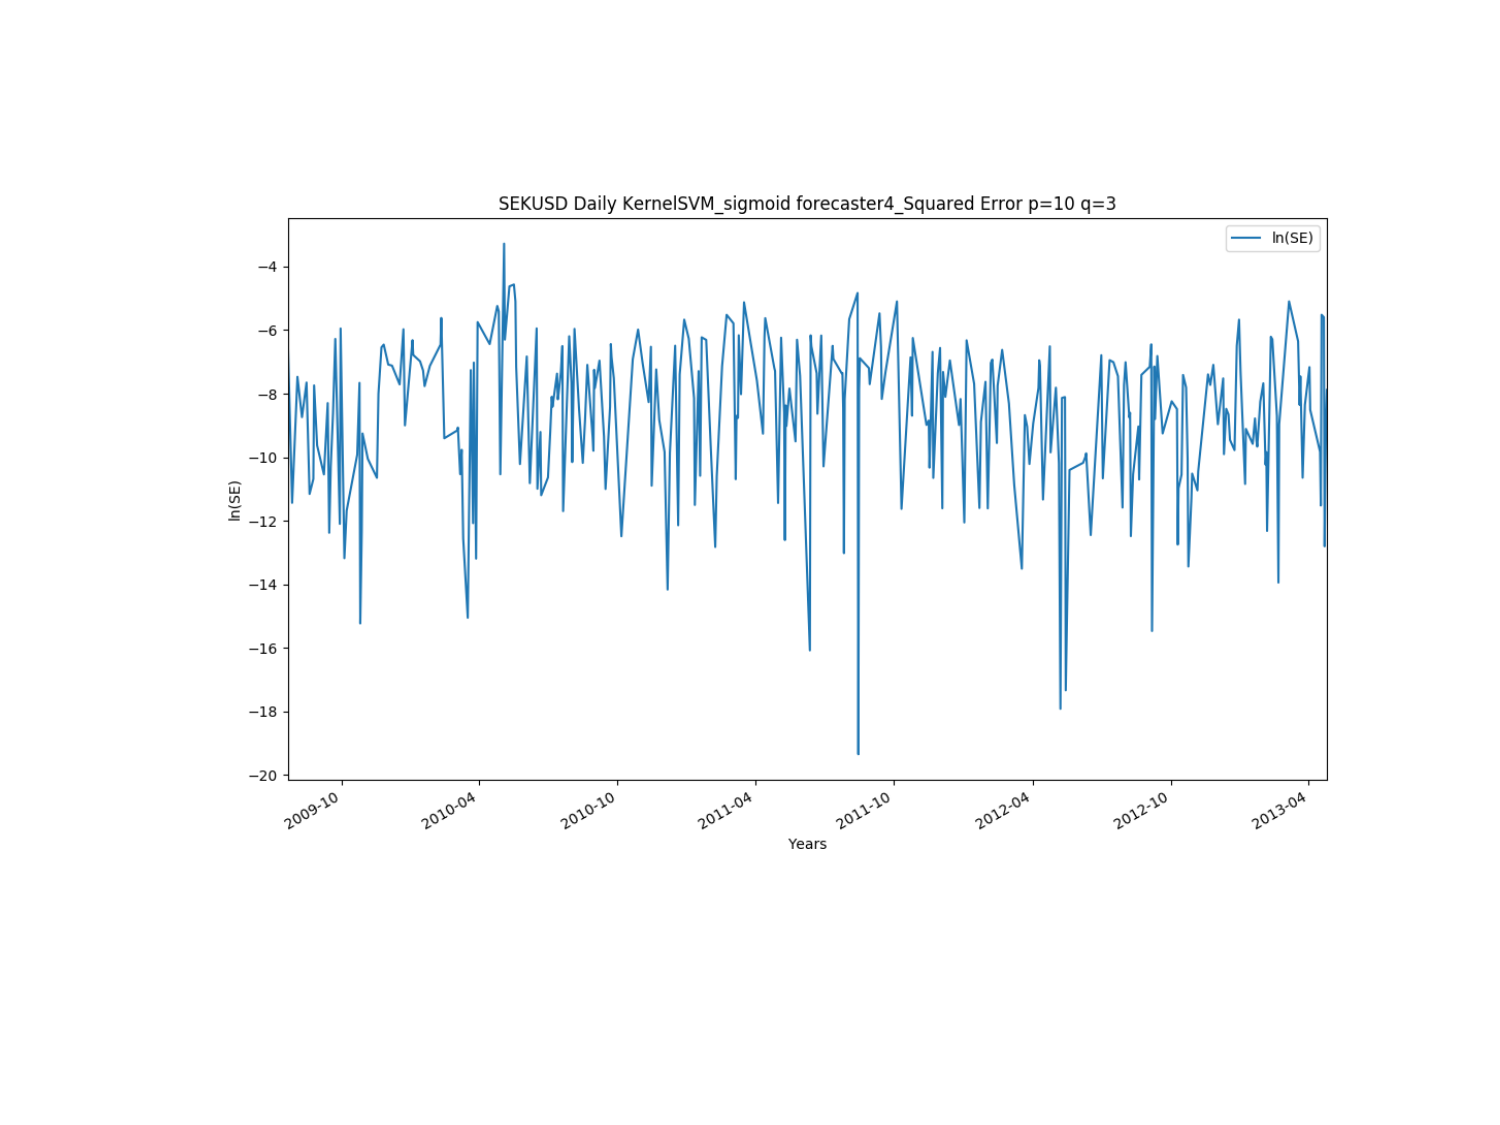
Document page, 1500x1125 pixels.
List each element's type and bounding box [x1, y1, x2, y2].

picture [119, 119, 1461, 946]
